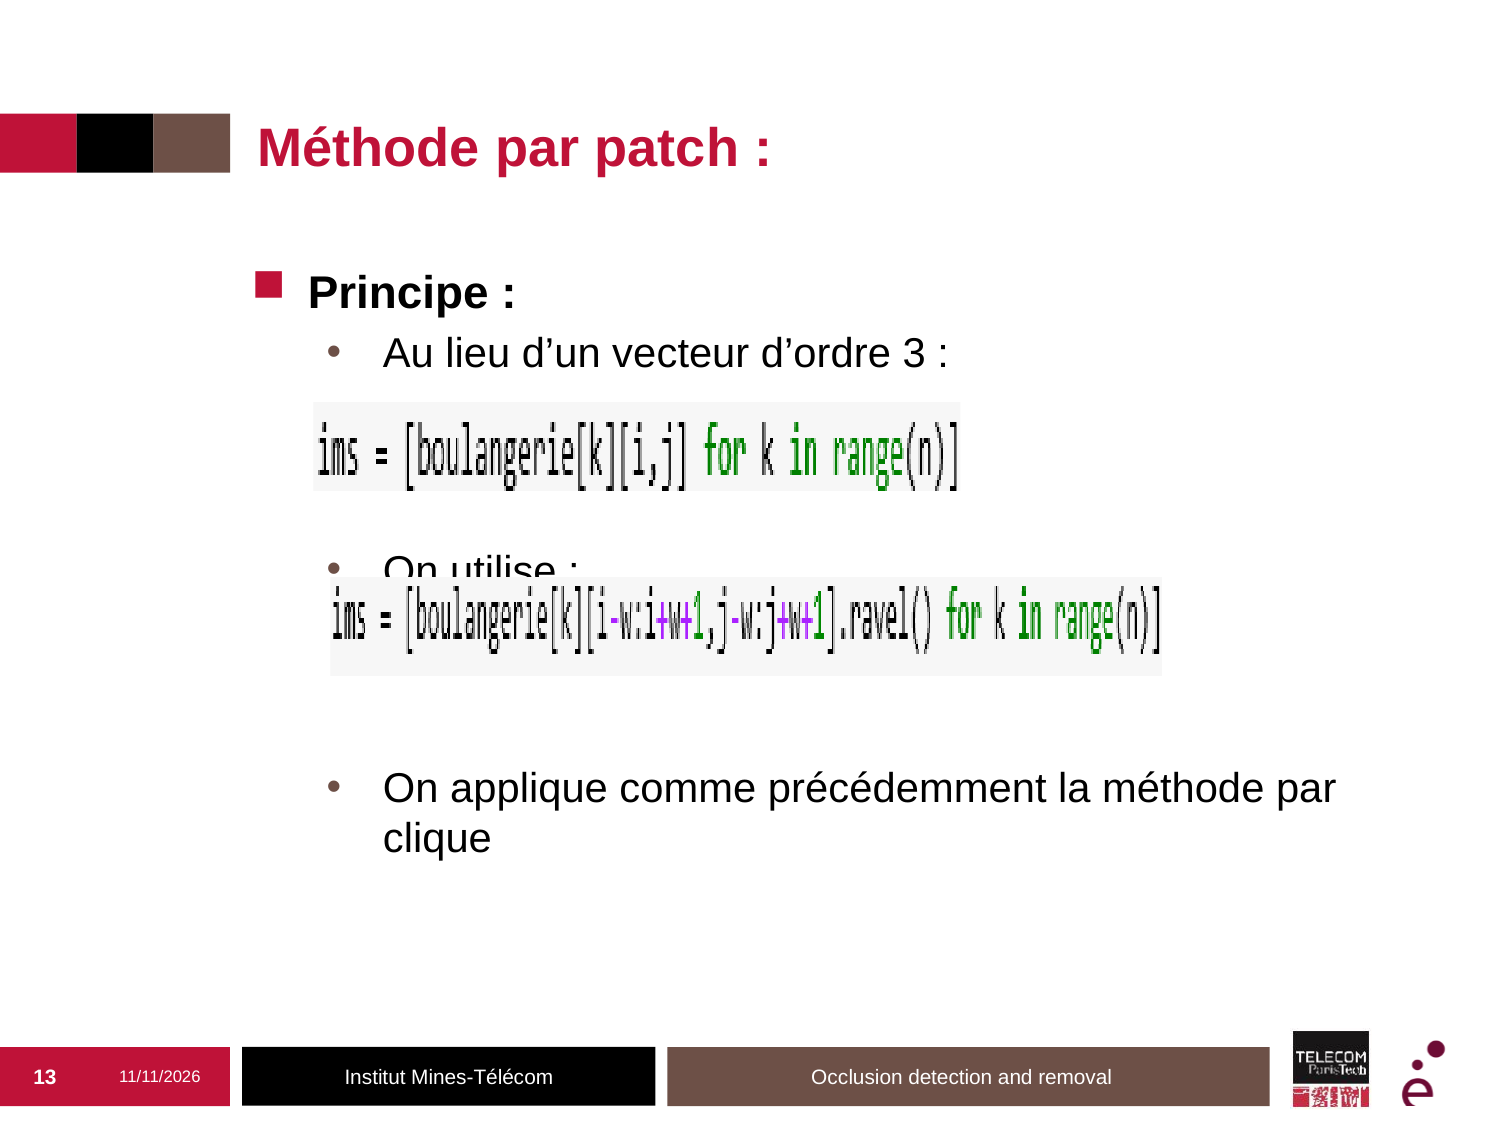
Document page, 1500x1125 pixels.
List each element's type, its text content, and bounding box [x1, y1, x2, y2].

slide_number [89, 1046, 232, 1106]
slide_number 13 [1, 1046, 89, 1106]
list Principe : Au lieu d’un vecteur d’ordre 3 : On utilise : On applique comme précédemment la méthode par clique [236, 255, 1420, 998]
title Méthode par patch : [242, 0, 1425, 185]
picture [1290, 1028, 1372, 1110]
footer Occlusion detection and removal [667, 1046, 1271, 1106]
picture [1385, 1031, 1461, 1106]
picture [313, 401, 961, 491]
picture [330, 577, 1163, 676]
